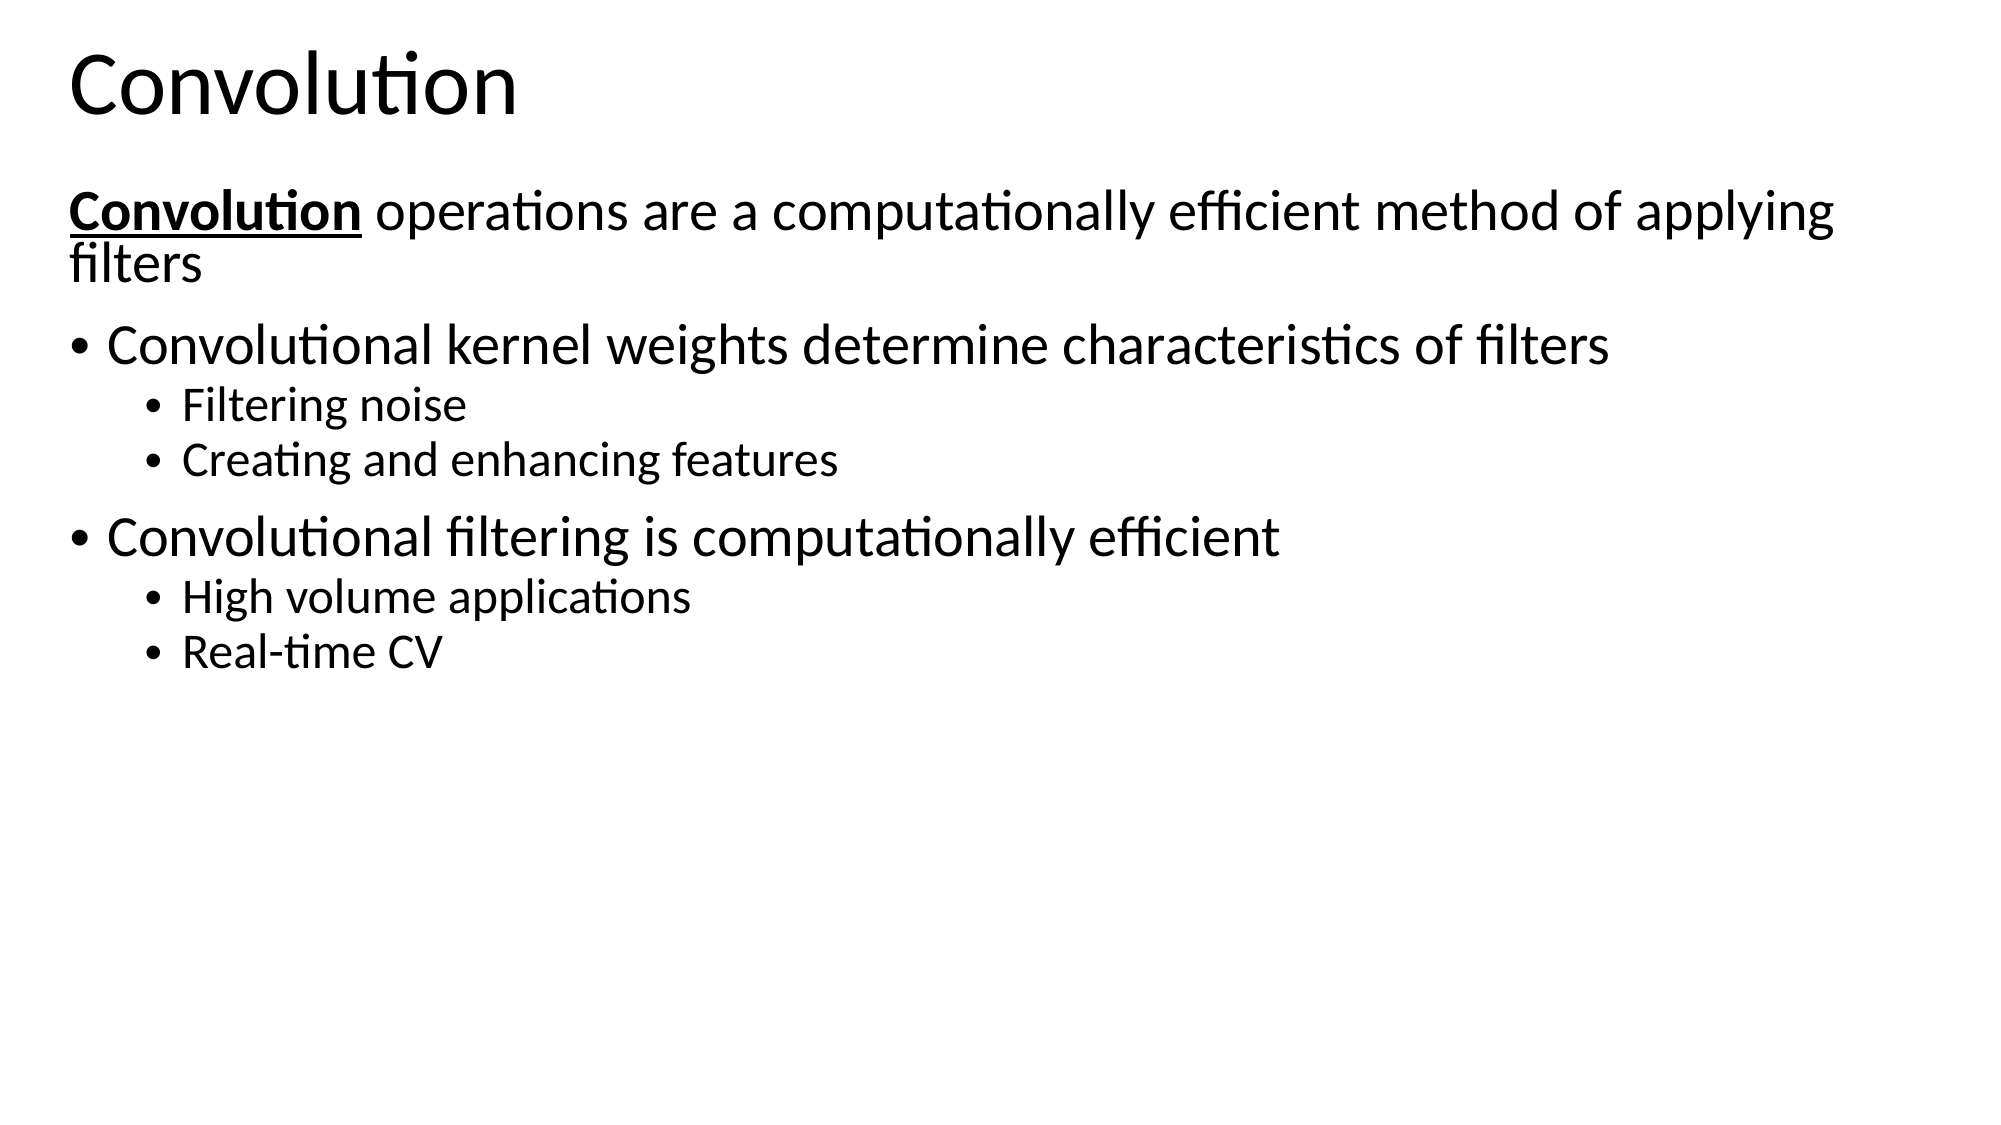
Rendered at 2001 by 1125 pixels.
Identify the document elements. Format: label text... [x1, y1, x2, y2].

list Convolution operations are a computationally efficient method of applying filters Convolutional kernel weights determine characteristics of filters Filtering noise Creating and enhancing features Convolutional filtering is computationally efficient High volume applications Real-time CV [54, 180, 1946, 1061]
title Convolution [54, 34, 1966, 146]
